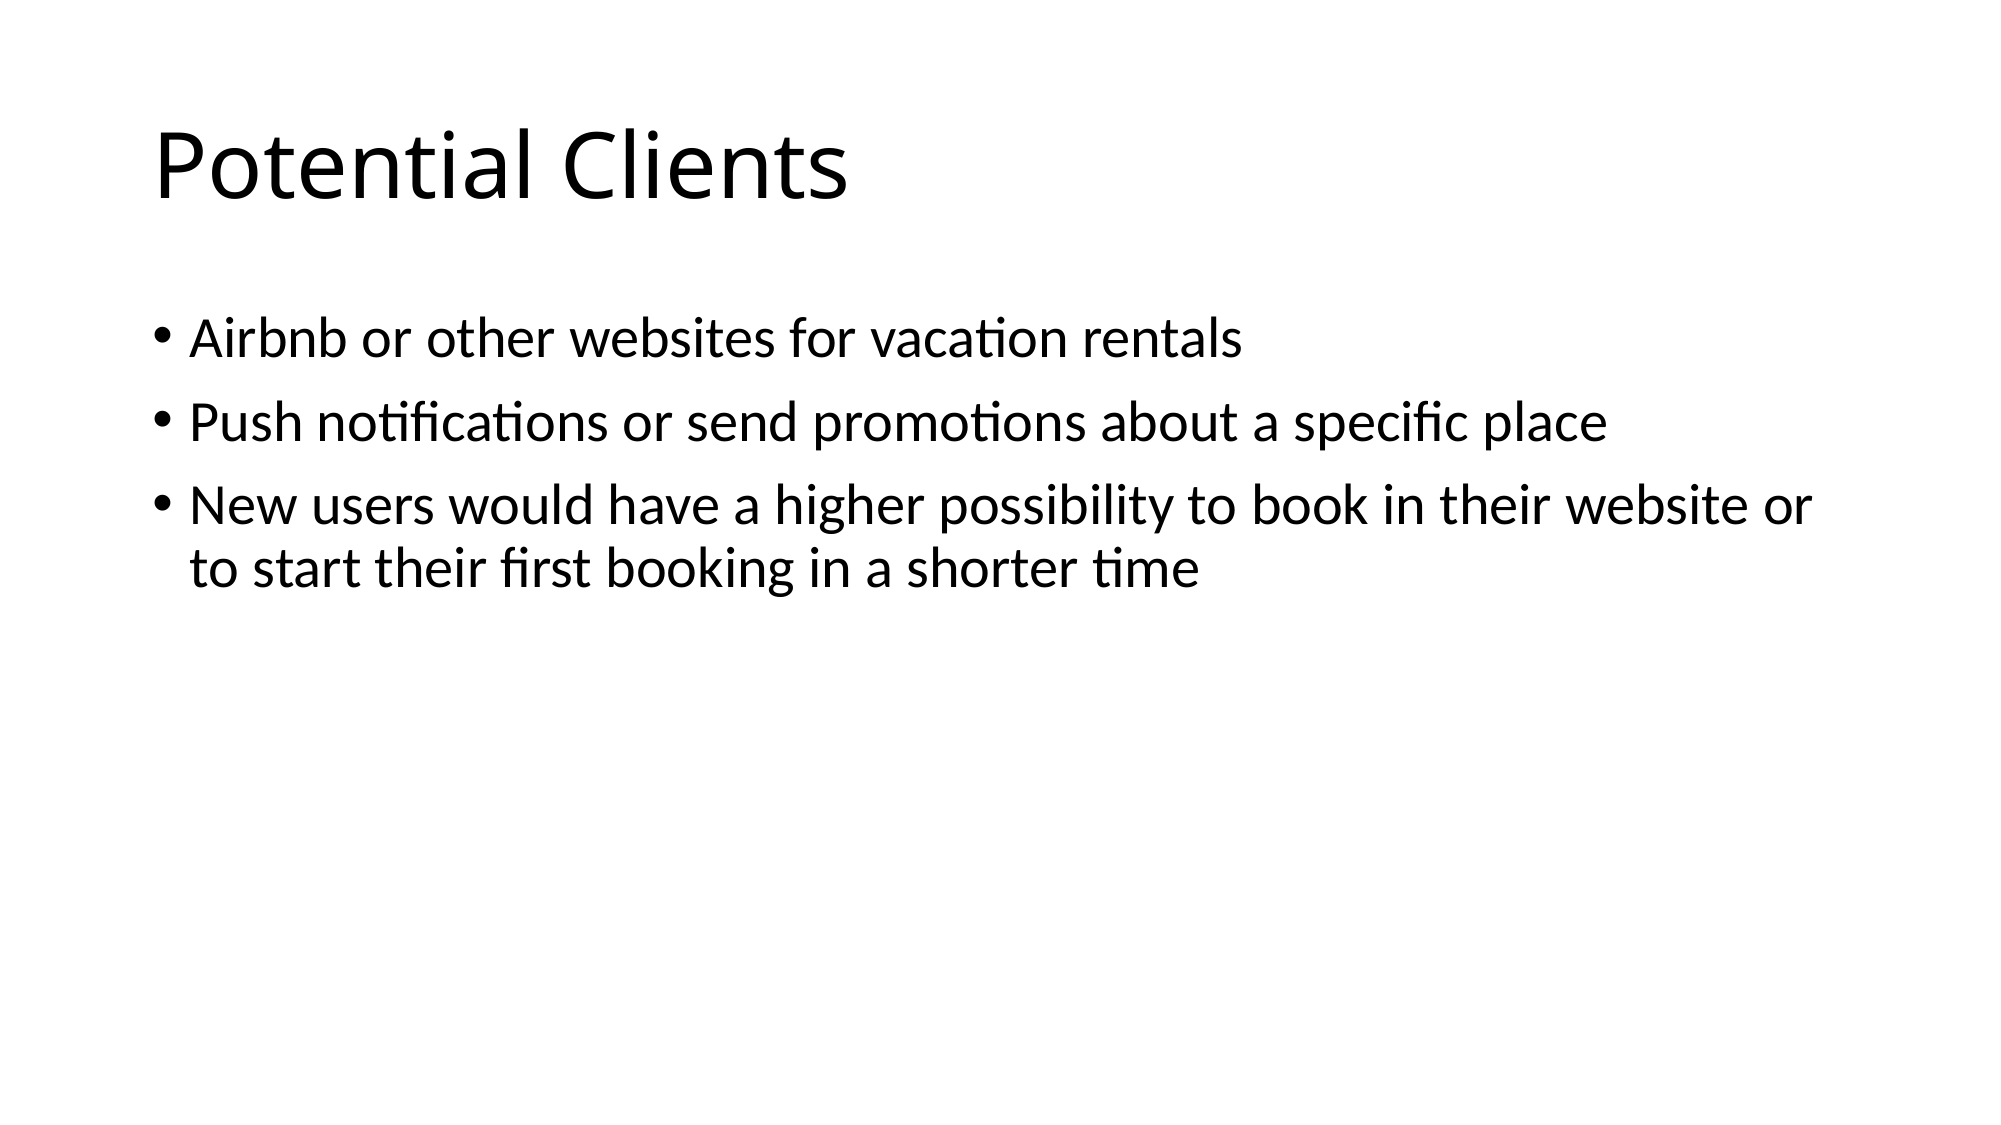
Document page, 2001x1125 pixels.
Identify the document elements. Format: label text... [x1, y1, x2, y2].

title Potential Clients [137, 59, 1863, 278]
list Airbnb or other websites for vacation rentals Push notifications or send promotions about a specific place New users would have a higher possibility to book in their website or to start their first booking in a shorter time [137, 299, 1863, 1014]
